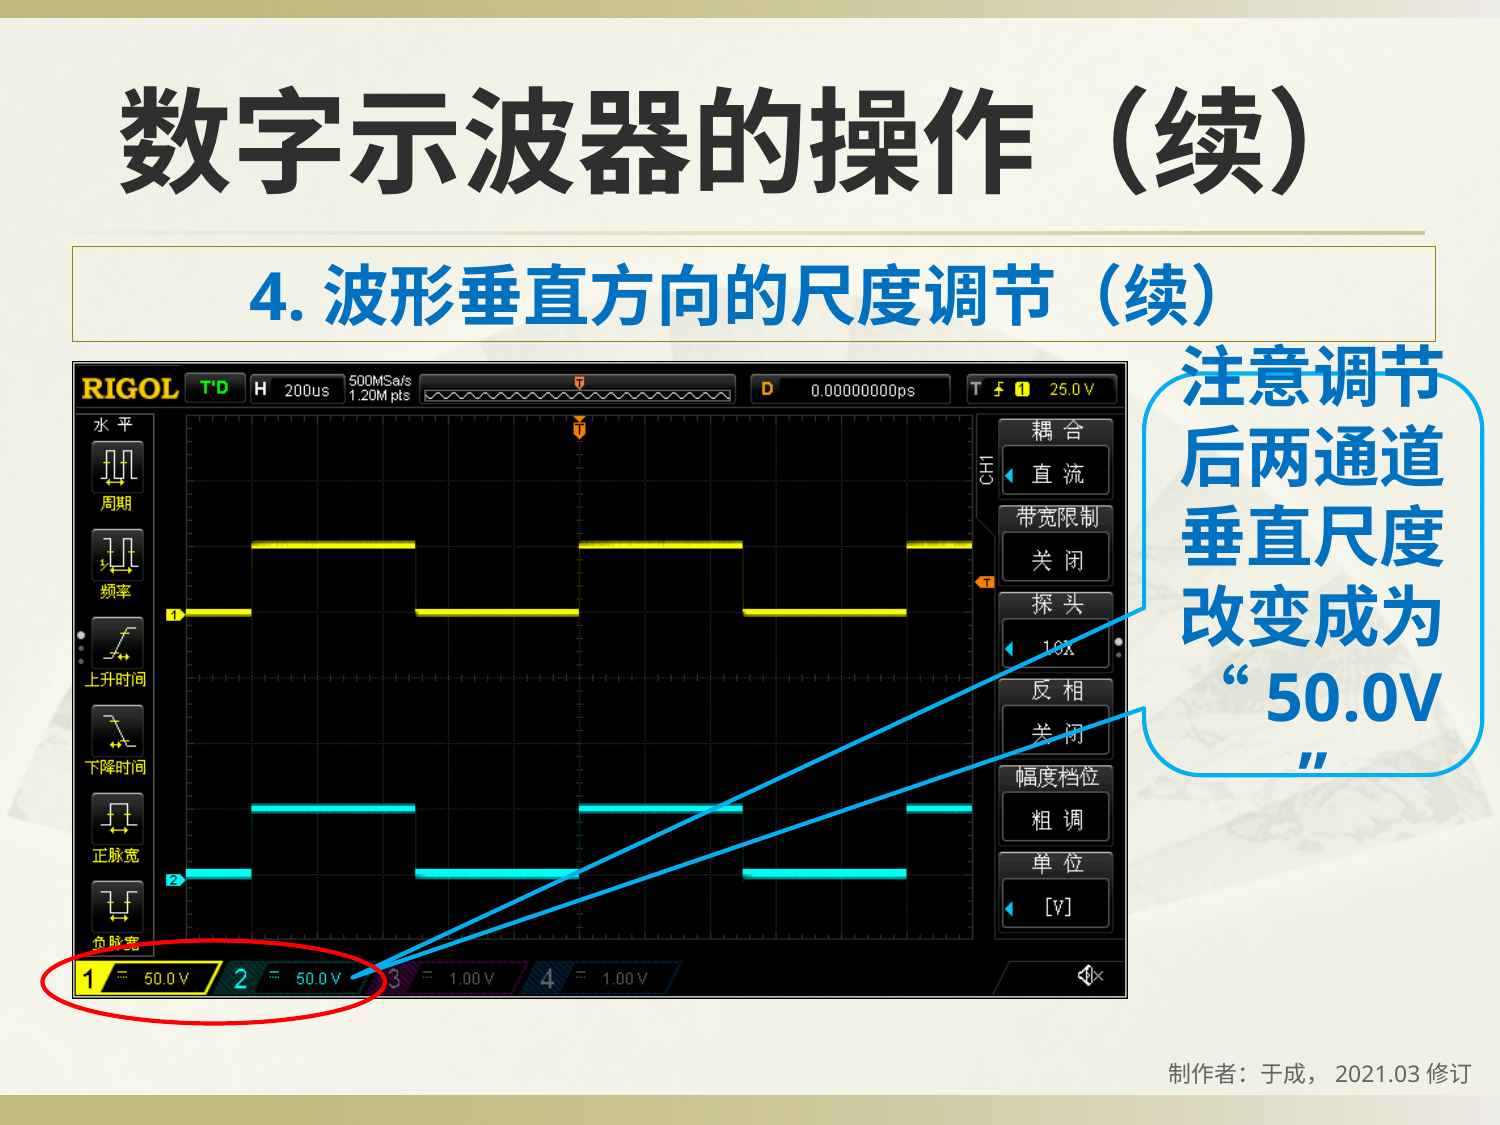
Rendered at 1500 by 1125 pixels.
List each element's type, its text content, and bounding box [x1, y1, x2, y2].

text_box 4.波形垂直方向的尺度调节（续） [72, 246, 1436, 342]
picture [71, 360, 1129, 999]
text_box 注意调节后两通道垂直尺度改变成为“50.0V” [1133, 371, 1485, 778]
text_box 数字示波器的操作（续） [74, 45, 1425, 233]
text_box [40, 958, 69, 1007]
text_box [76, 1009, 351, 1026]
picture [421, 619, 1129, 950]
footer 制作者：于成，2021.03修订 [874, 1050, 1487, 1097]
